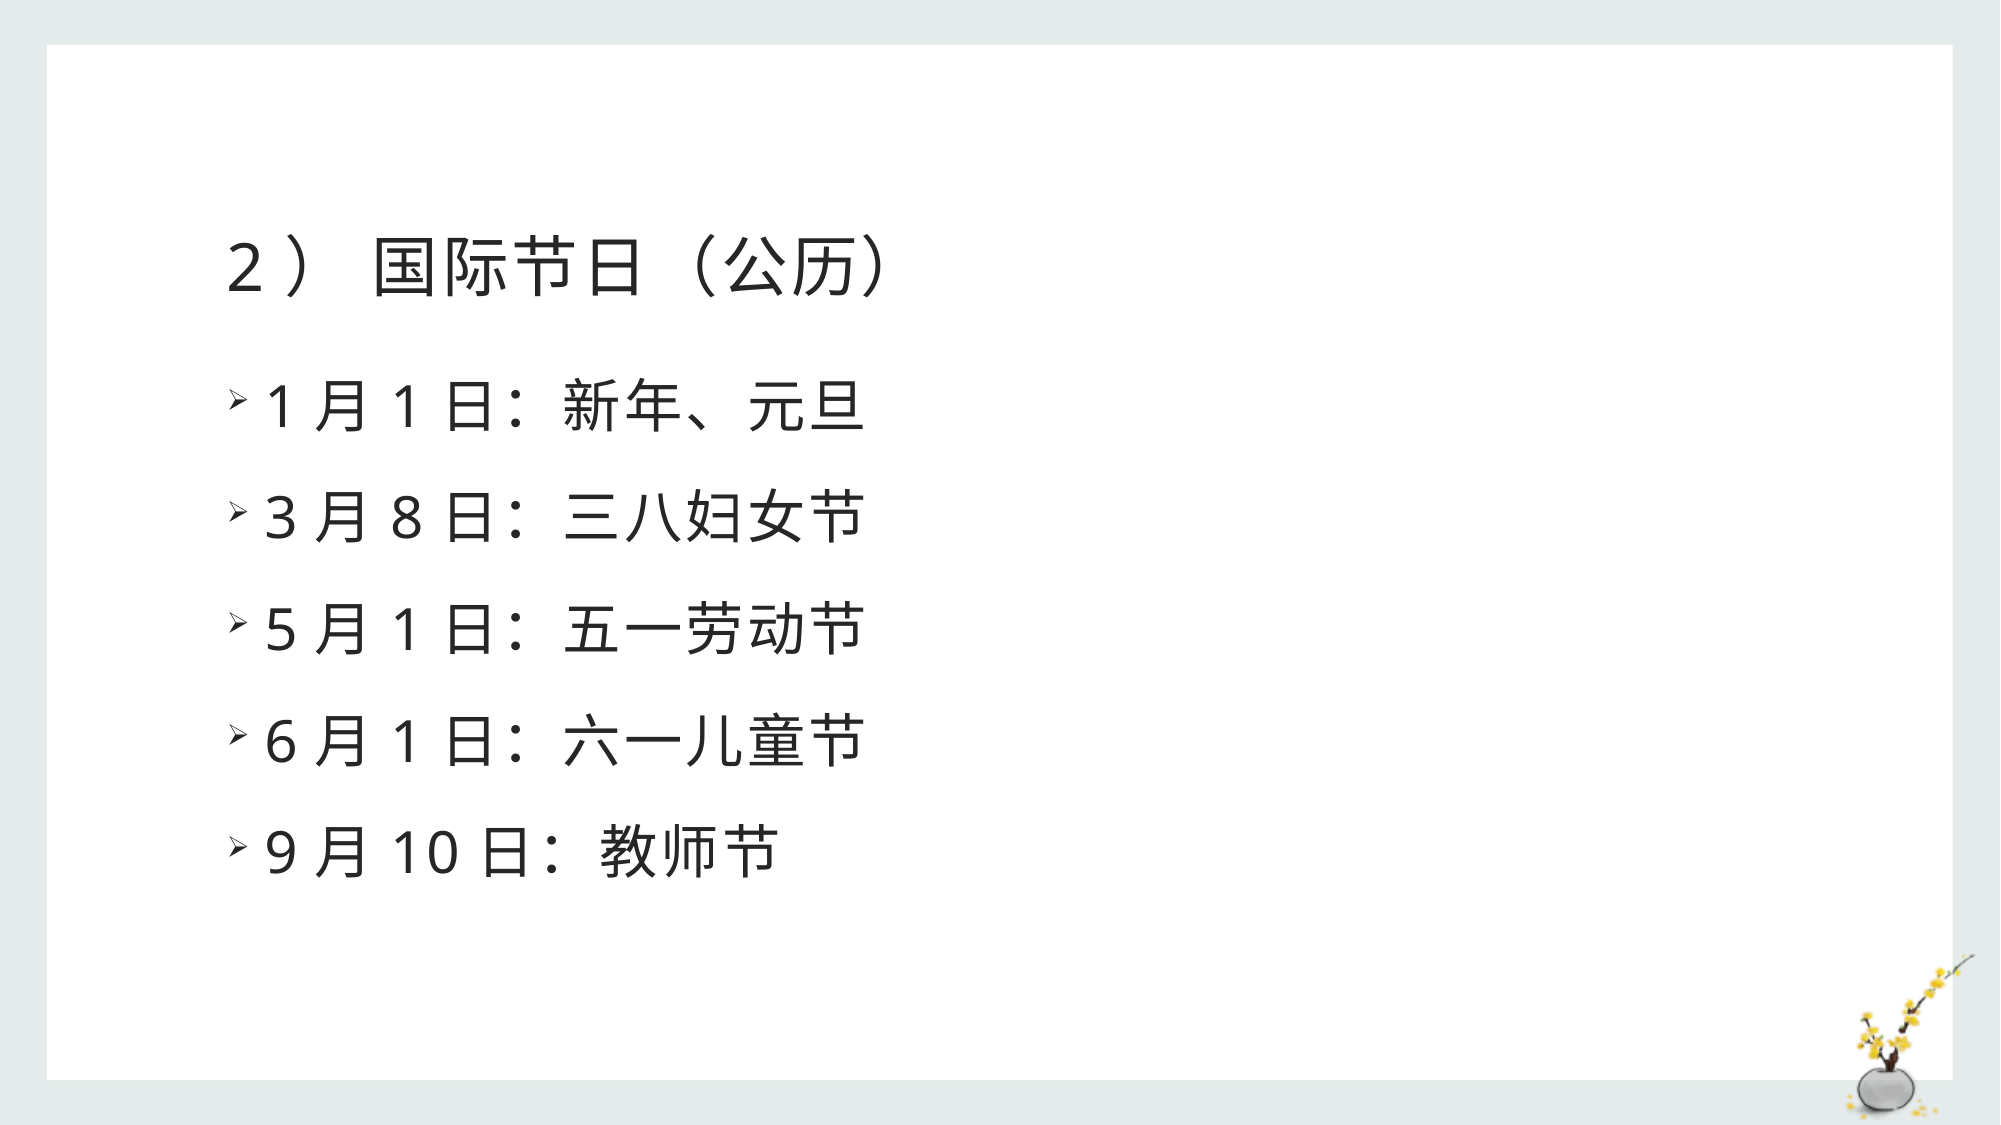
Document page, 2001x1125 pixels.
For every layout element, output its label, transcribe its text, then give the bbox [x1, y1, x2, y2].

list 1月1日：新年、元旦 3月8日：三八妇女节 5月1日：五一劳动节 6月1日：六一儿童节 9月10日：教师节 [210, 348, 1790, 914]
title 2） 国际节日（公历） [210, 204, 1790, 324]
picture [1829, 942, 1983, 1125]
